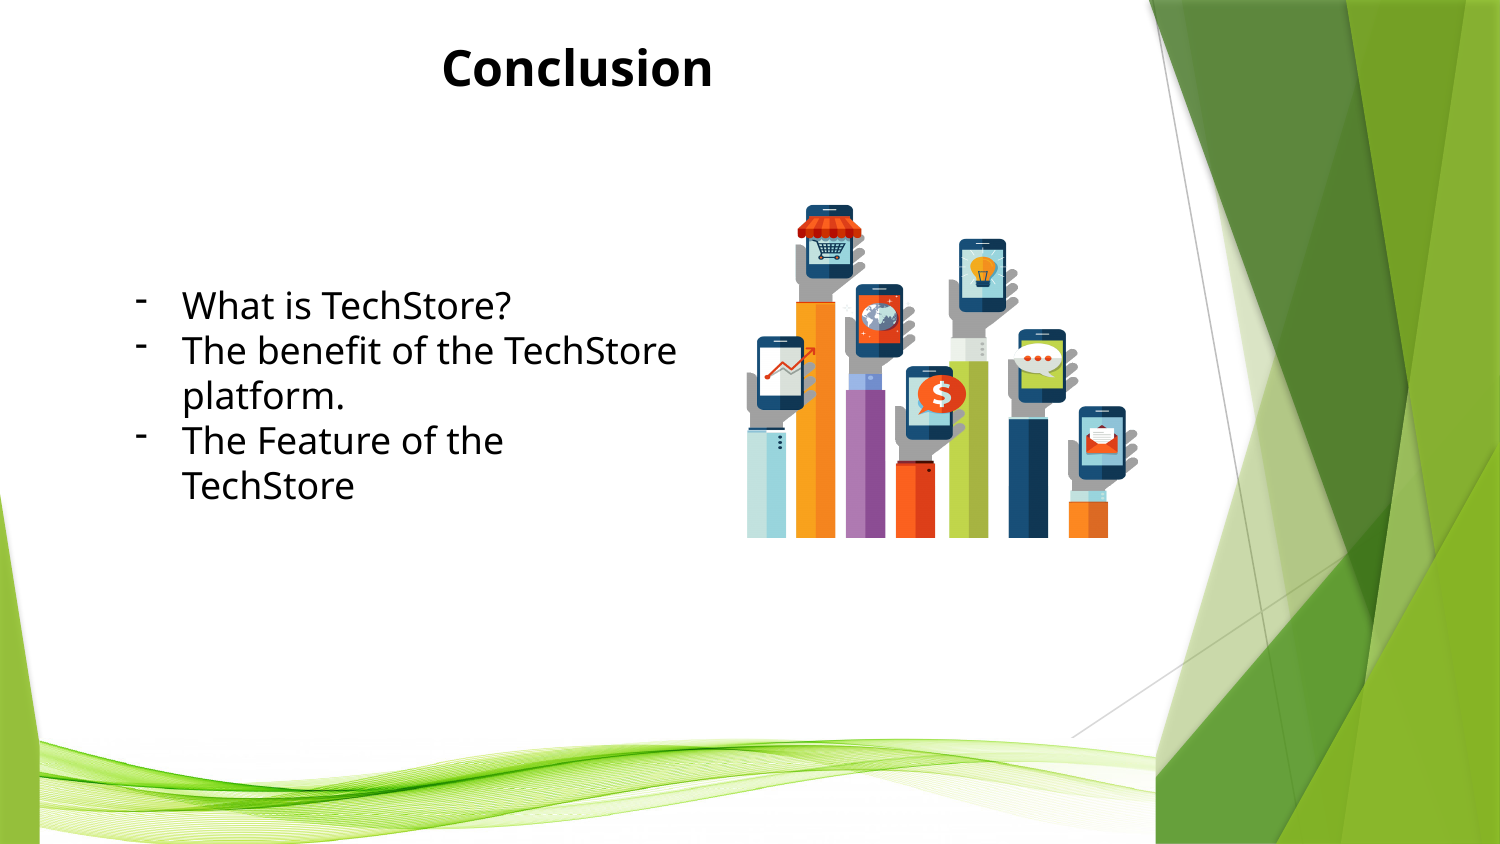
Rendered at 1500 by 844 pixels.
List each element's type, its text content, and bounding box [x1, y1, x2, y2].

picture [741, 203, 1166, 538]
text_box Conclusion [0, 28, 1156, 104]
text_box What is TechStore? The benefit of the TechStore platform. The Feature of the TechStore [120, 274, 701, 559]
picture [39, 737, 1157, 844]
